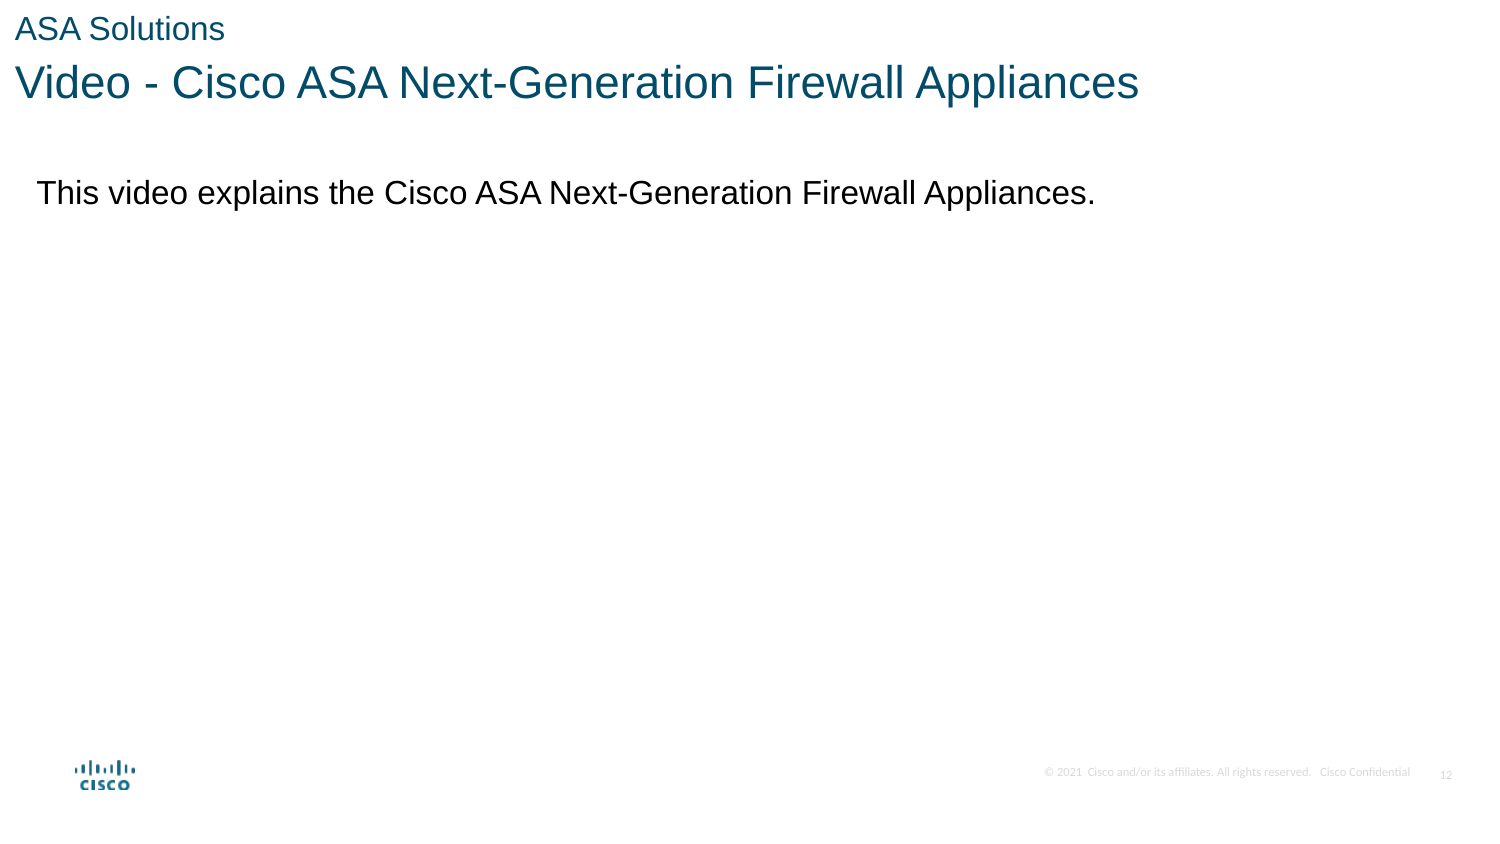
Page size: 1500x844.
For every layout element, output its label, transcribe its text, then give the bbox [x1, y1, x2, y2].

list Video - Cisco ASA Next-Generation Firewall Appliances [0, 45, 1500, 195]
picture [75, 759, 135, 790]
slide_number 12 [1425, 759, 1500, 797]
list ASA Solutions [0, 0, 1500, 45]
text_box This video explains the Cisco ASA Next-Generation Firewall Appliances. [21, 161, 1418, 584]
